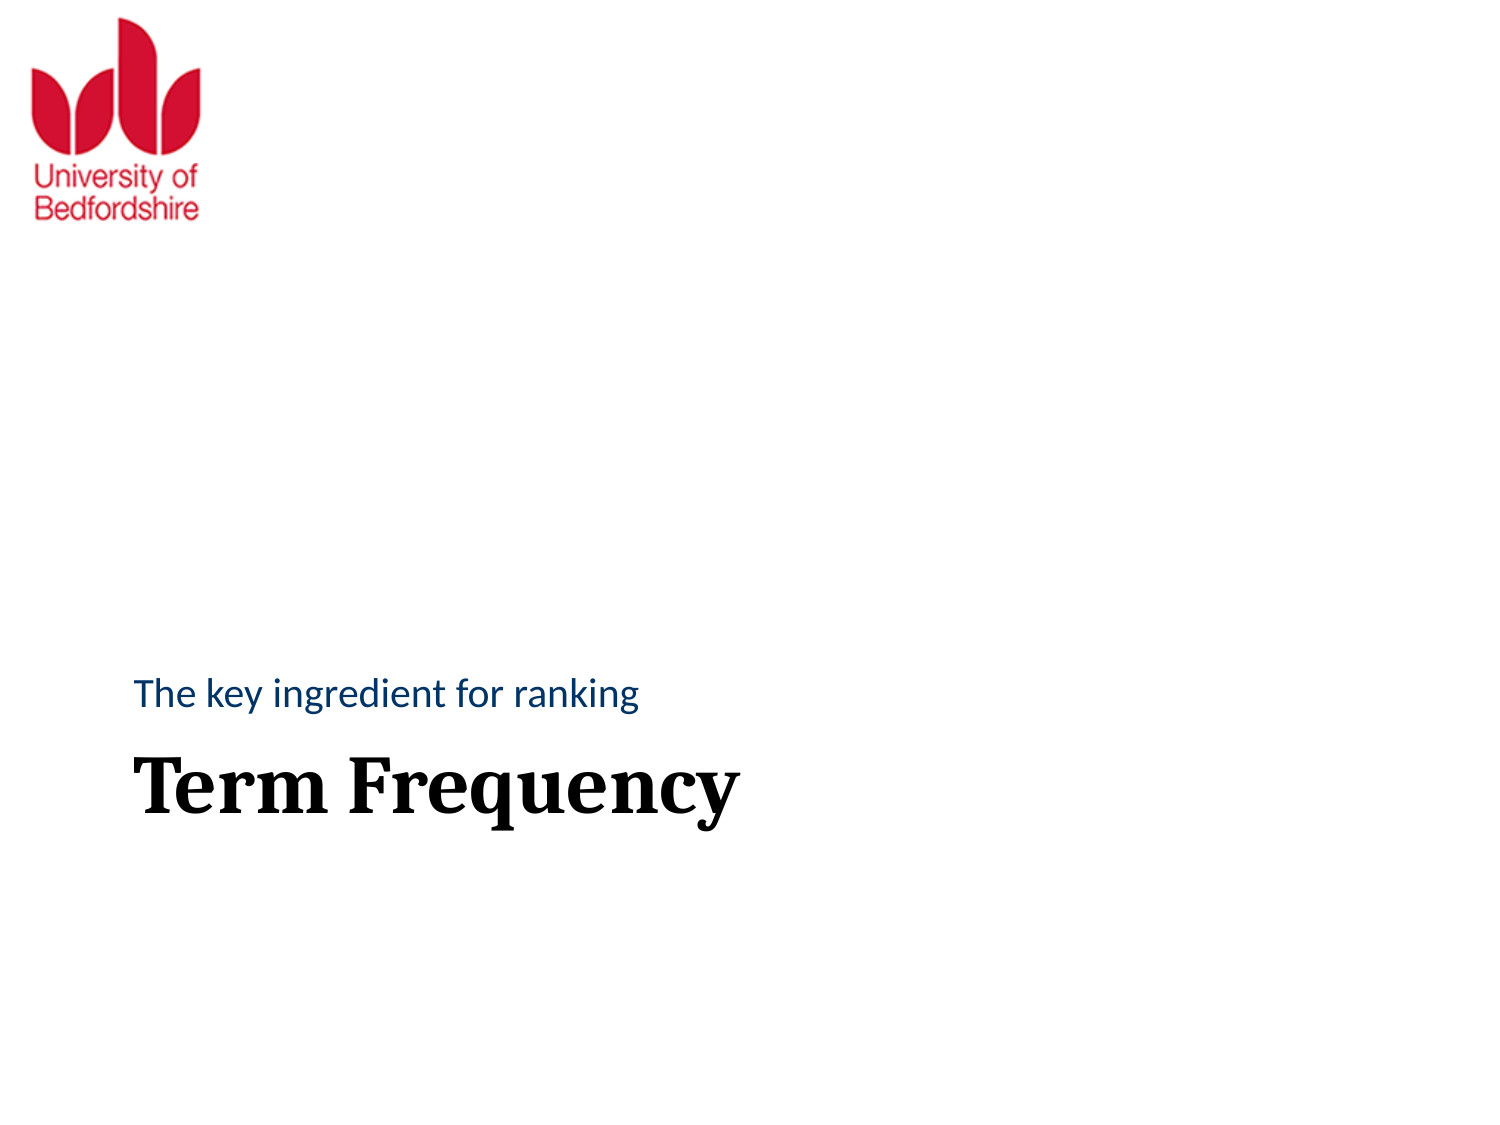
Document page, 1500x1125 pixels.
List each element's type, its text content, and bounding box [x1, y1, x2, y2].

list The key ingredient for ranking [118, 476, 1394, 723]
picture [0, 0, 237, 236]
title Term Frequency [118, 723, 1394, 947]
